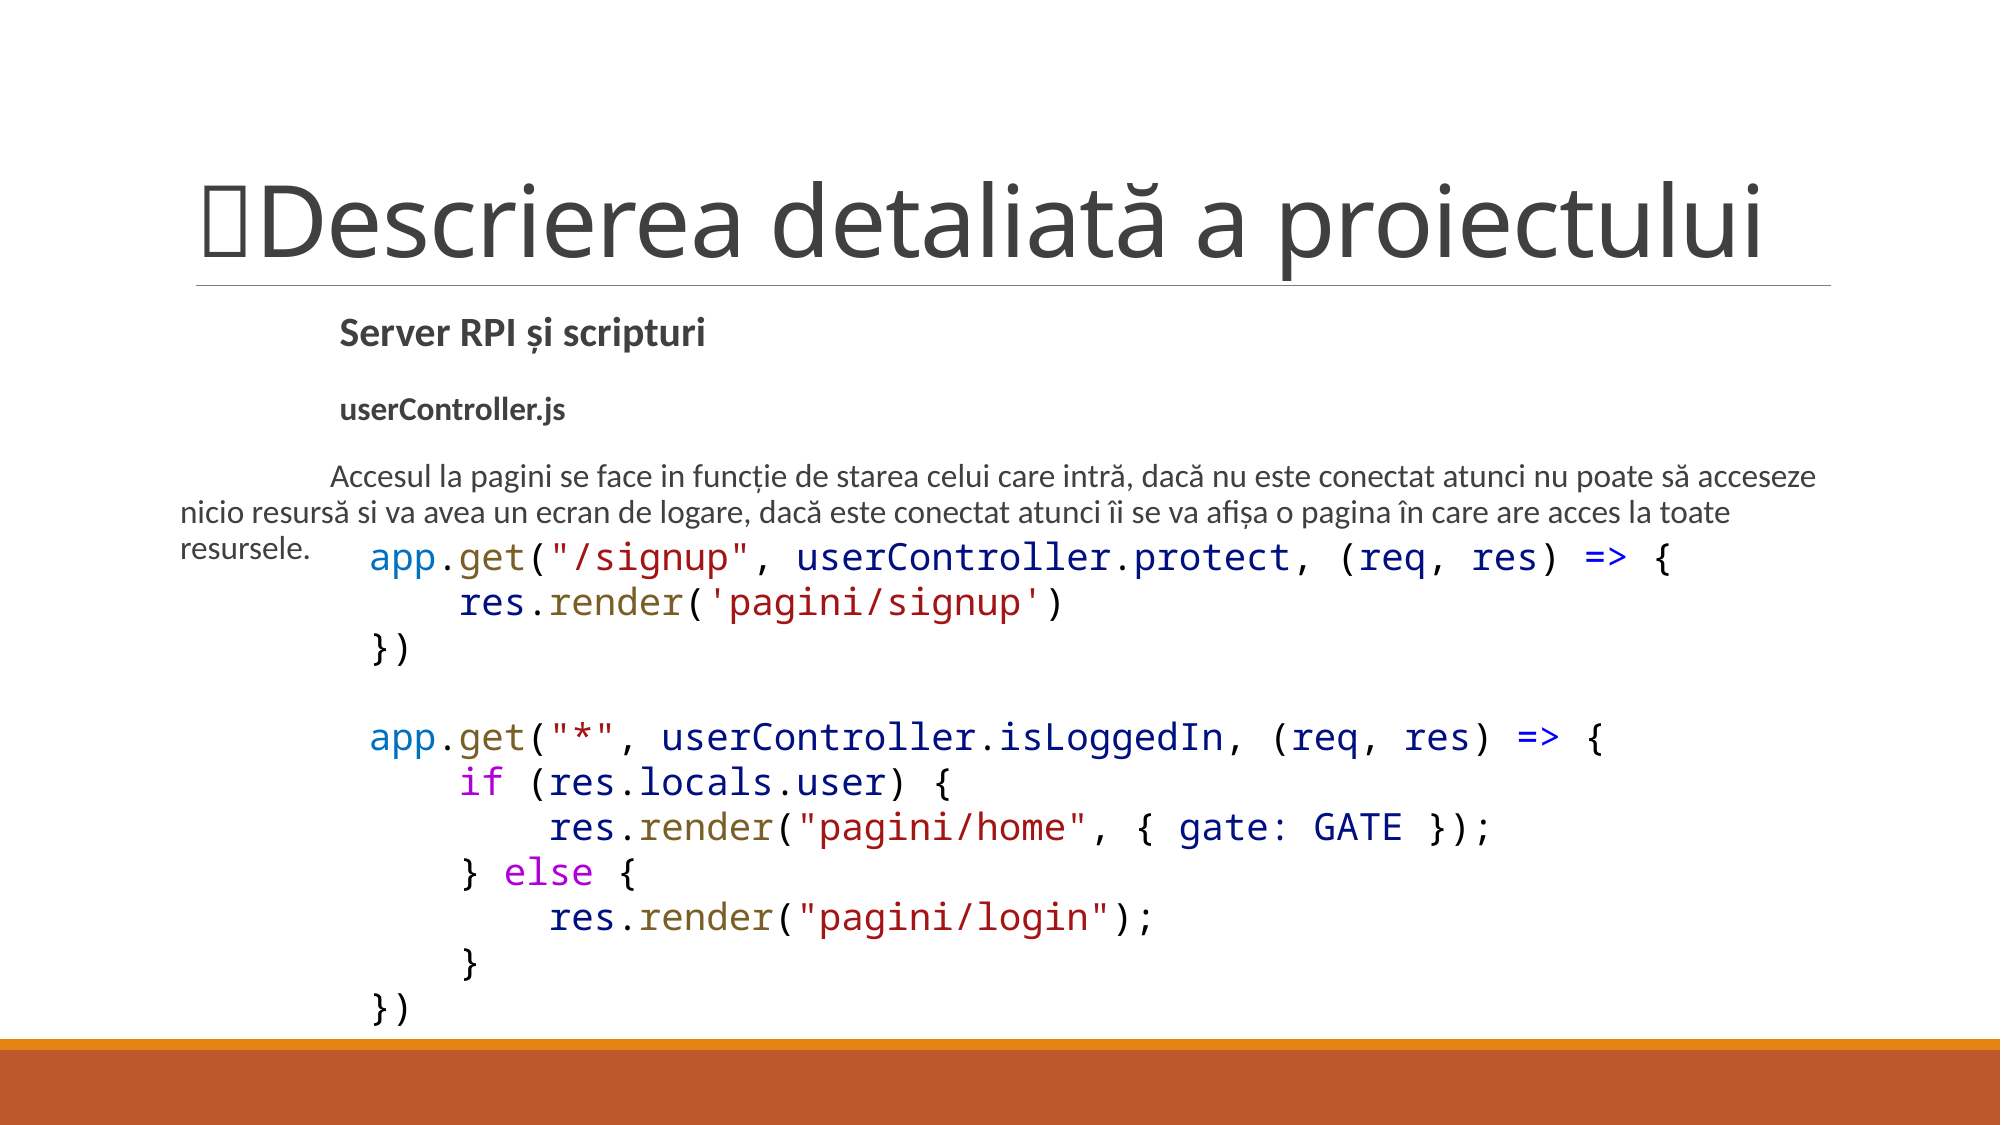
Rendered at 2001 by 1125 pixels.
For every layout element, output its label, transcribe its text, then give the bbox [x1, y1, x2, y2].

list Server RPI și scripturi userController.js Accesul la pagini se face in funcție de starea celui care intră, dacă nu este conectat atunci nu poate să acceseze nicio resursă si va avea un ecran de logare, dacă este conectat atunci îi se va afișa o pagina în care are acces la toate resursele. [180, 302, 1830, 963]
title 📝Descrierea detaliată a proiectului [180, 47, 1830, 285]
text_box app.get("/signup", userController.protect, (req, res) => { res.render('pagini/signup') }) app.get("*", userController.isLoggedIn, (req, res) => { if (res.locals.user) { res.render("pagini/home", { gate: GATE }); } else { res.render("pagini/login"); } }) [354, 525, 1856, 1036]
